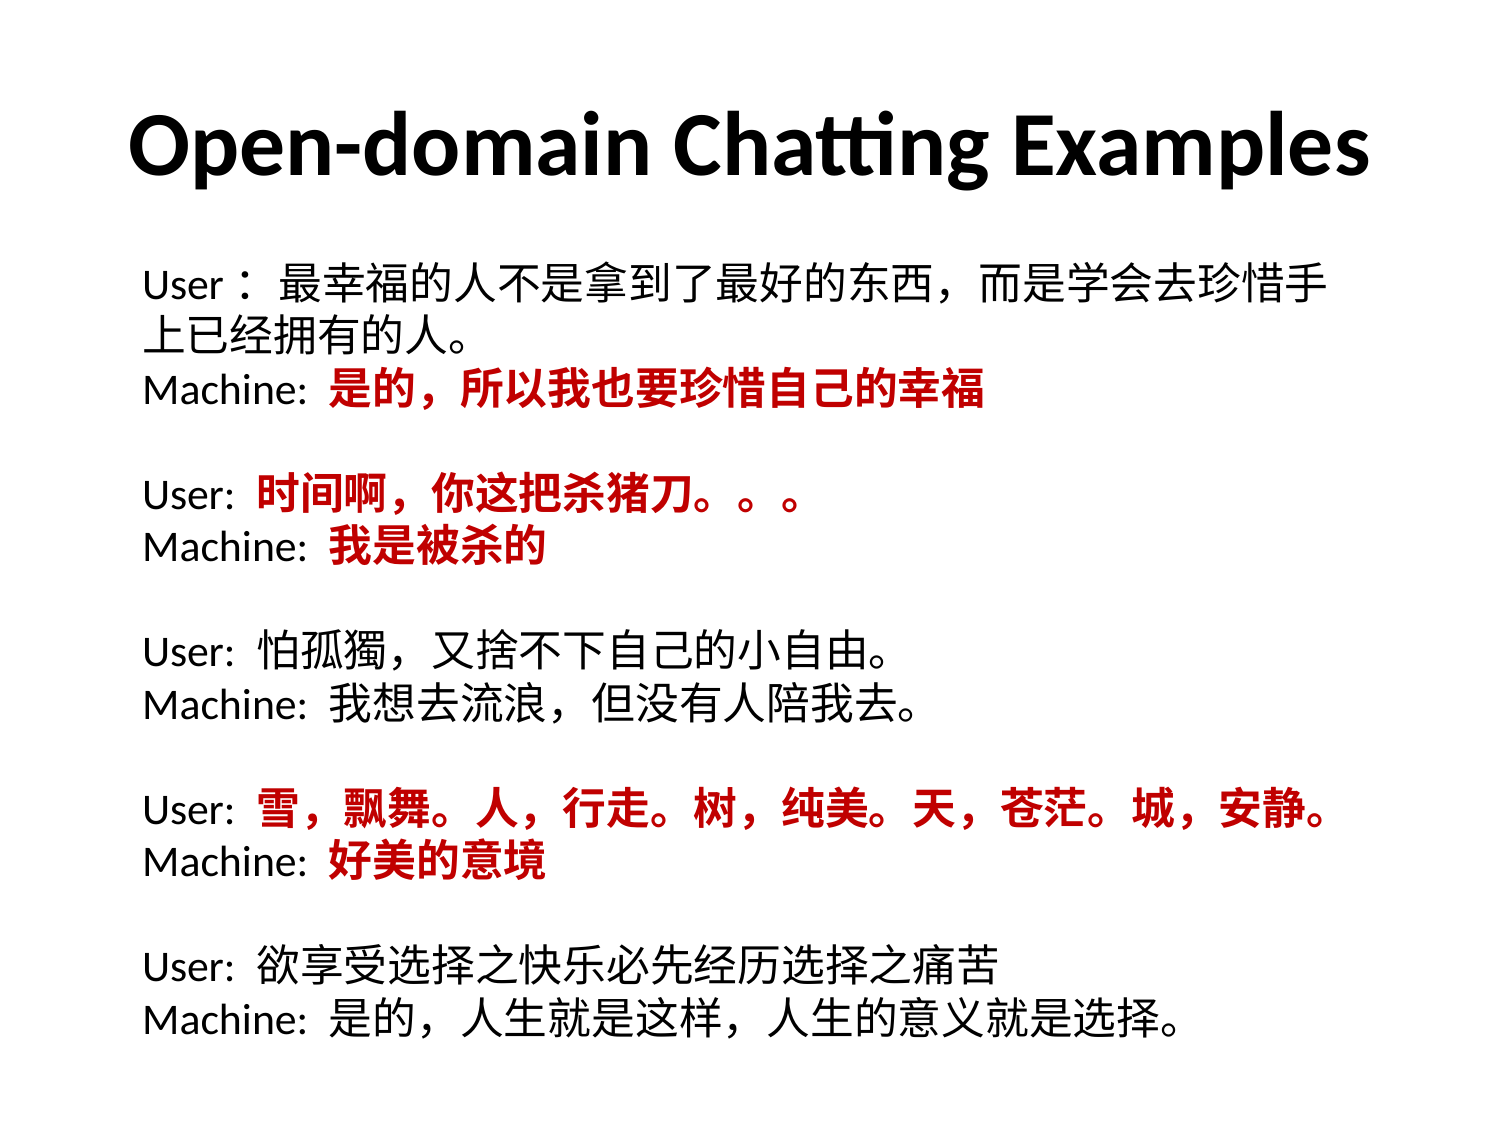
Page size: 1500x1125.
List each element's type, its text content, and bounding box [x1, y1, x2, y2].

text_box User：最幸福的人不是拿到了最好的东西，而是学会去珍惜手上已经拥有的人。 Machine: 是的，所以我也要珍惜自己的幸福 User: 时间啊，你这把杀猪刀。。。 Machine: 我是被杀的 User: 怕孤獨，又捨不下自己的小自由。 Machine: 我想去流浪，但没有人陪我去。 User: 雪，飘舞。人，行走。树，纯美。天，苍茫。城，安静。 Machine: 好美的意境 User: 欲享受选择之快乐必先经历选择之痛苦 Machine: 是的，人生就是这样，人生的意义就是选择。 [127, 248, 1372, 1051]
title Open-domain Chatting Examples [75, 45, 1425, 233]
